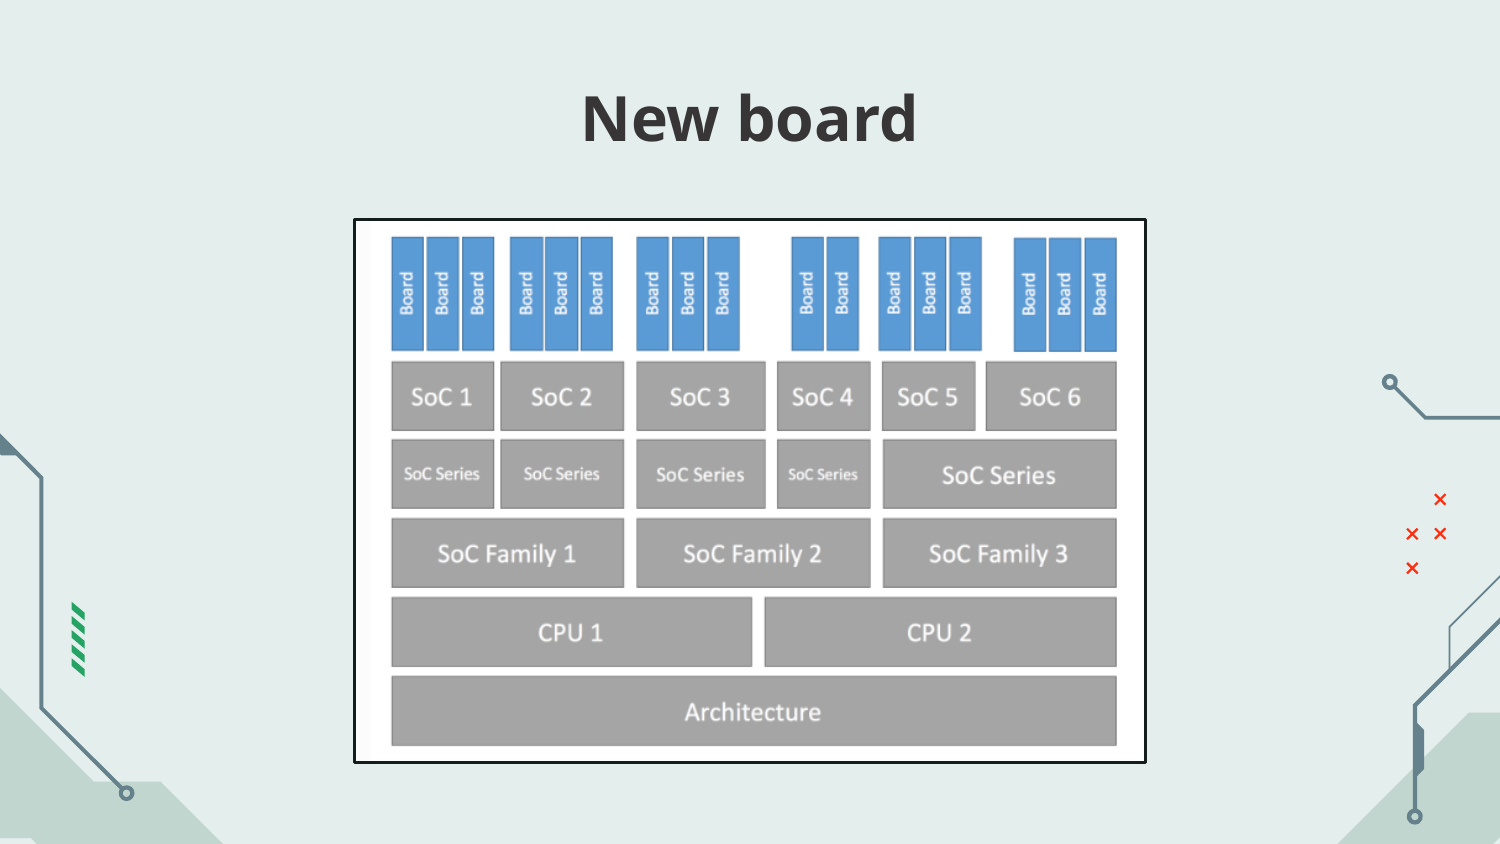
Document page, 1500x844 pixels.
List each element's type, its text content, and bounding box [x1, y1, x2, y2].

title New board [118, 63, 1382, 161]
picture [355, 220, 1145, 761]
